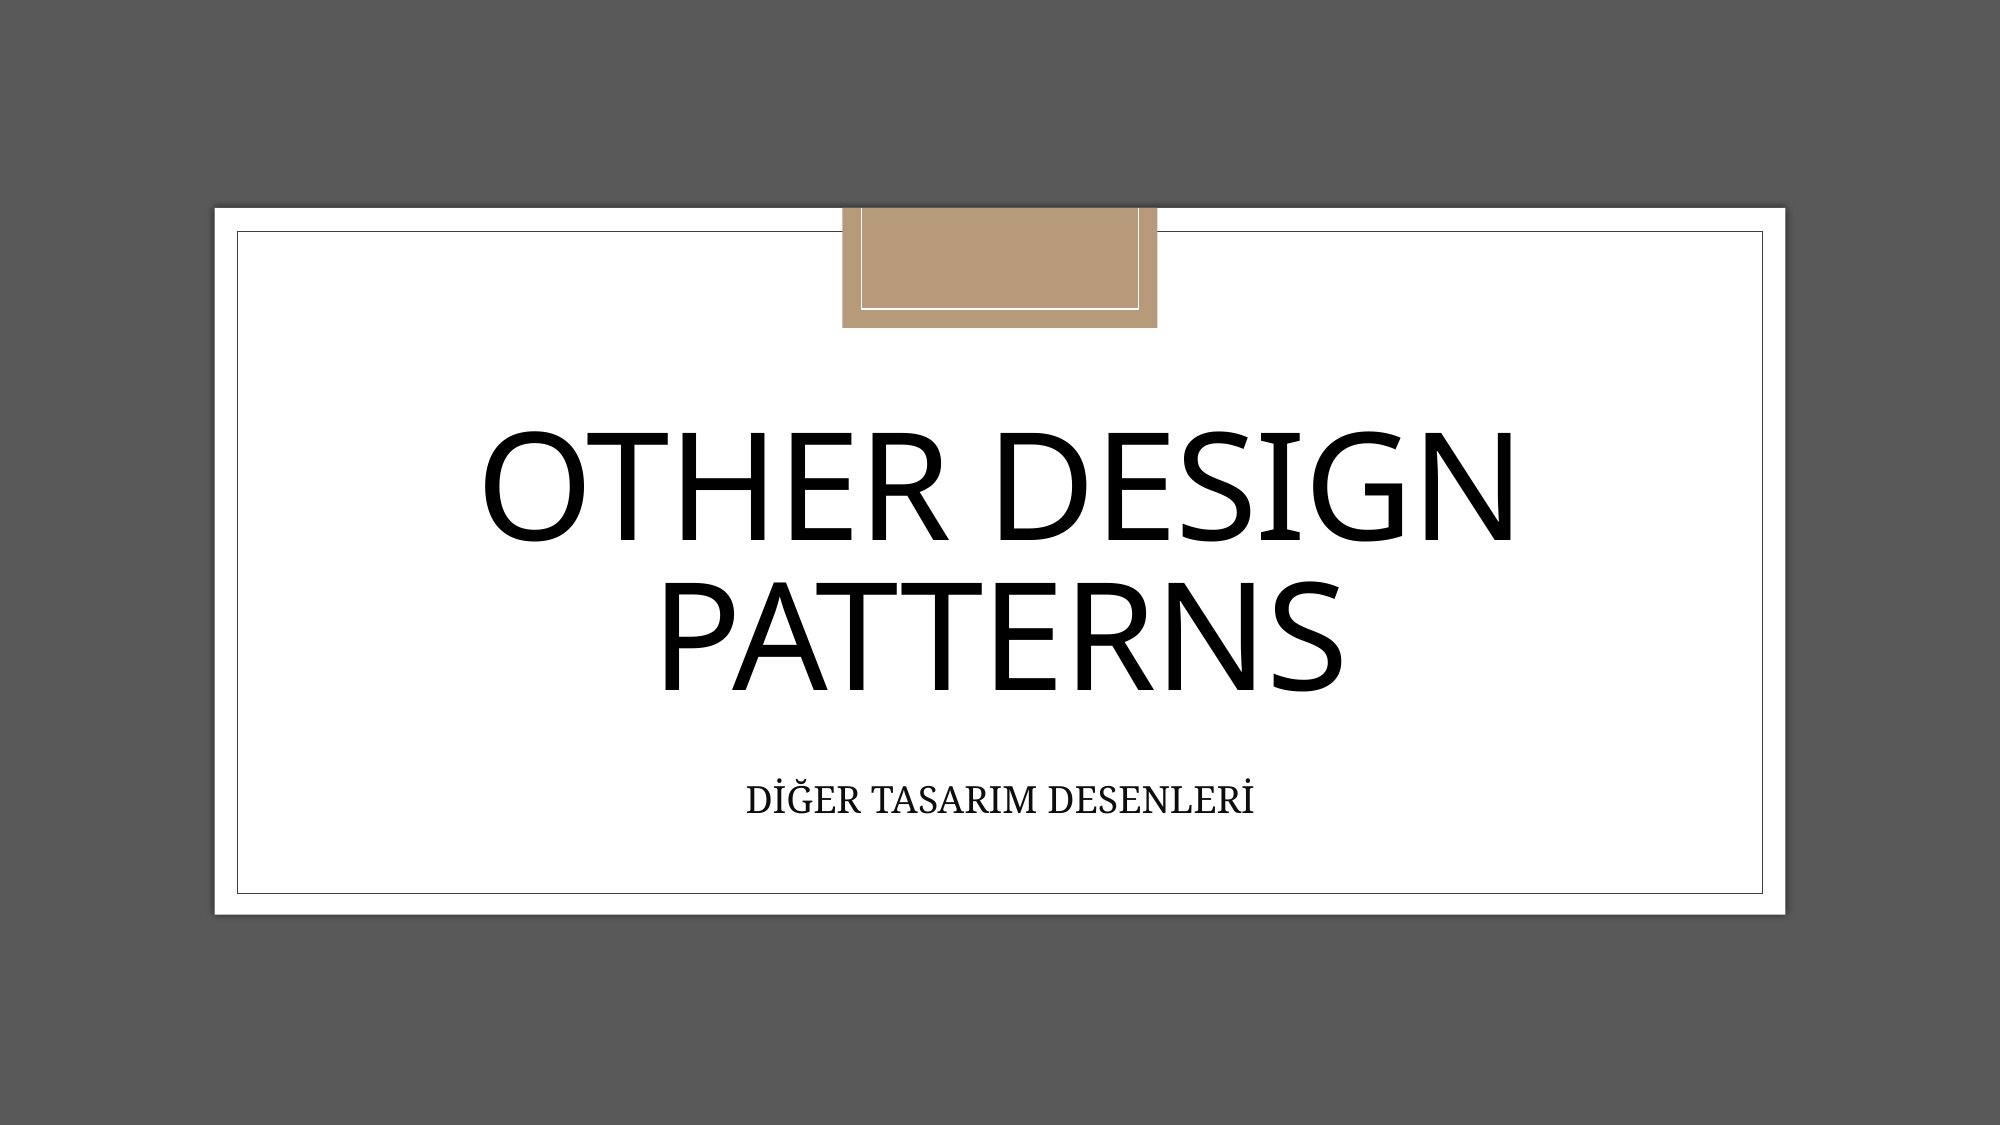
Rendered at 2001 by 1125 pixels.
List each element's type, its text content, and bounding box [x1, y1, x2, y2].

title OTHER DESIGN PATTERNS [267, 373, 1733, 768]
list DİĞER TASARIM DESENLERİ [267, 768, 1734, 844]
